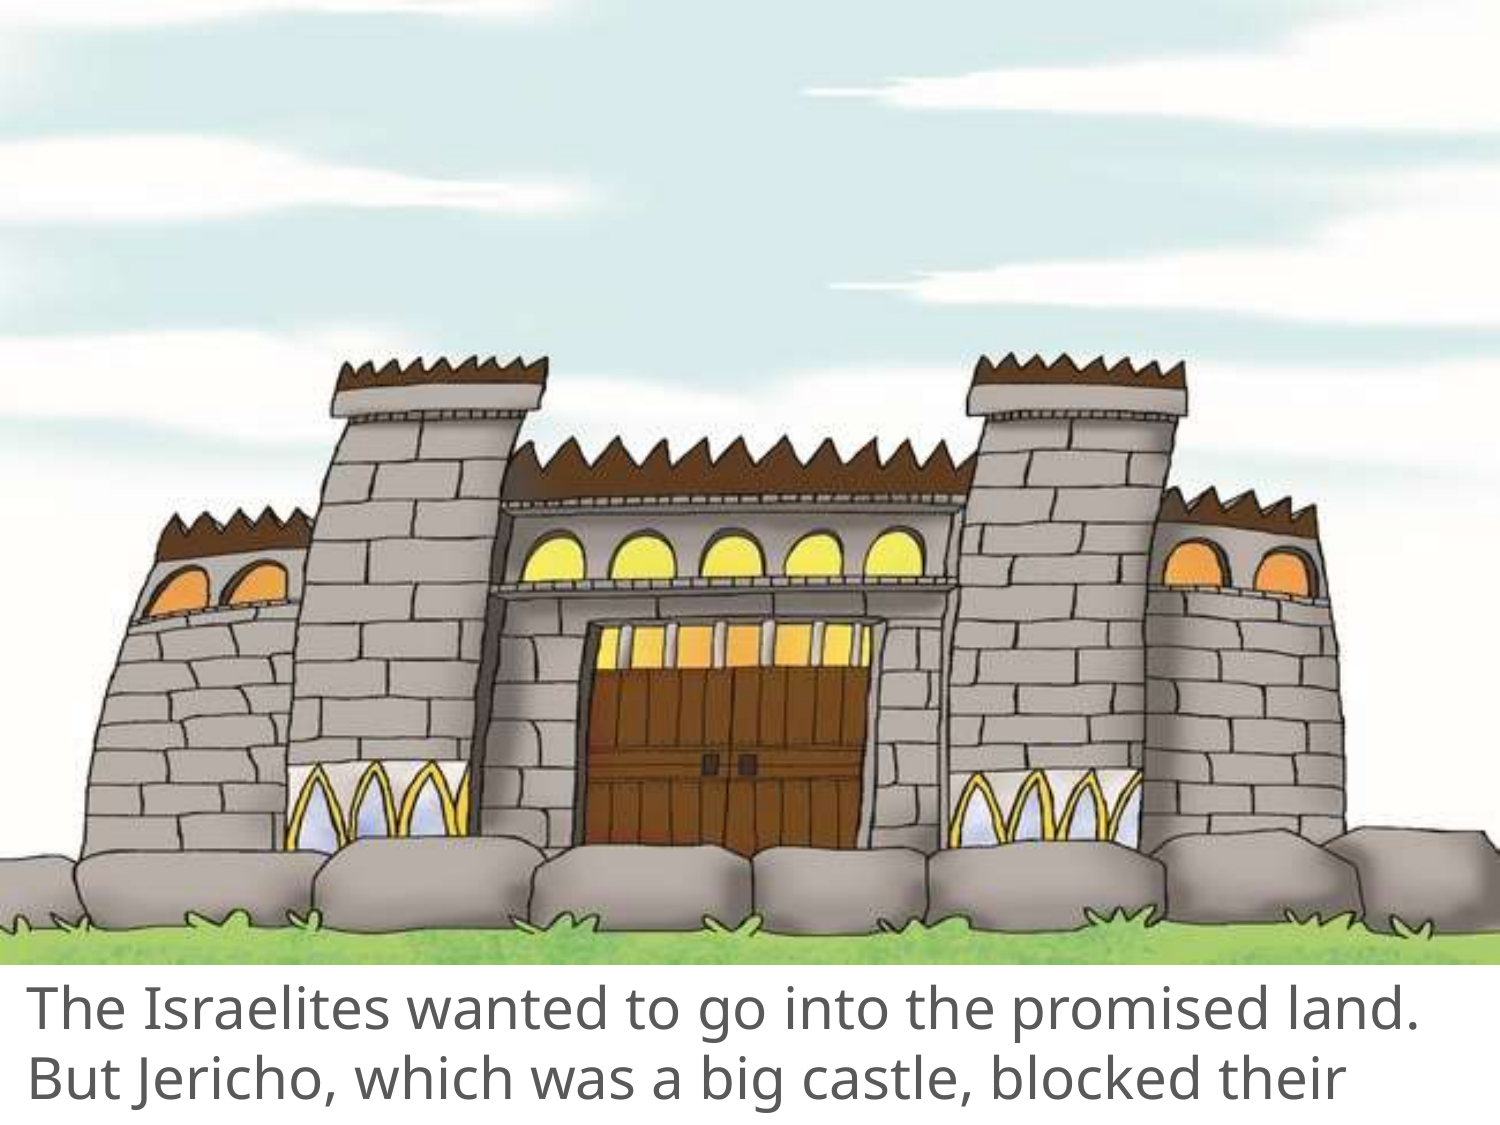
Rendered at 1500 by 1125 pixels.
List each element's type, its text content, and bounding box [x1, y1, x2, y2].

picture [0, 0, 1500, 965]
text_box The Israelites wanted to go into the promised land. But Jericho, which was a big castle, blocked their way. [11, 973, 1483, 1125]
